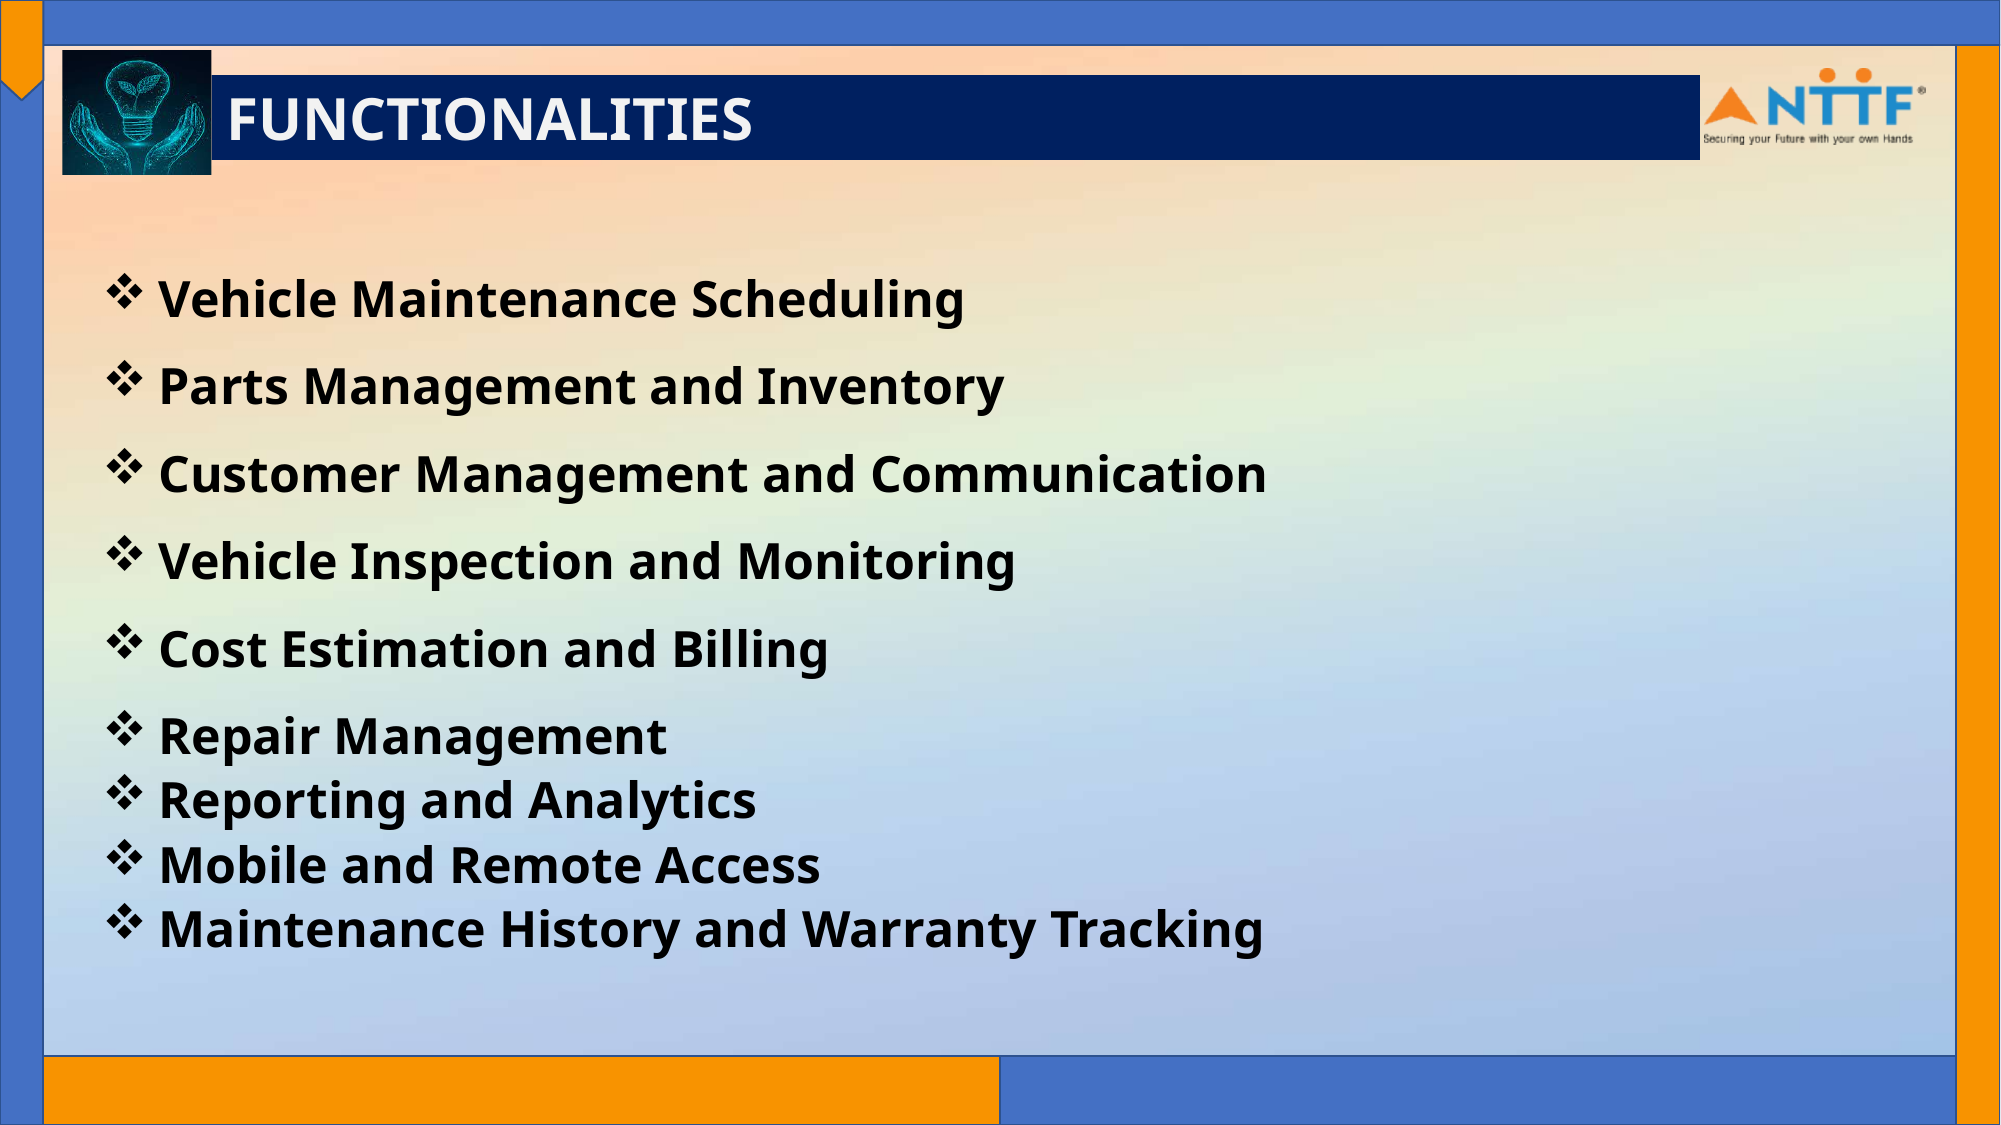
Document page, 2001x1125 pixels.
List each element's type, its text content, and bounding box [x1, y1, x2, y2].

text_box Vehicle Maintenance Scheduling Parts Management and Inventory Customer Management and Communication Vehicle Inspection and Monitoring Cost Estimation and Billing Repair Management Reporting and Analytics Mobile and Remote Access Maintenance History and Warranty Tracking [87, 75, 1938, 965]
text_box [62, 49, 1701, 176]
picture [44, 46, 1955, 1055]
